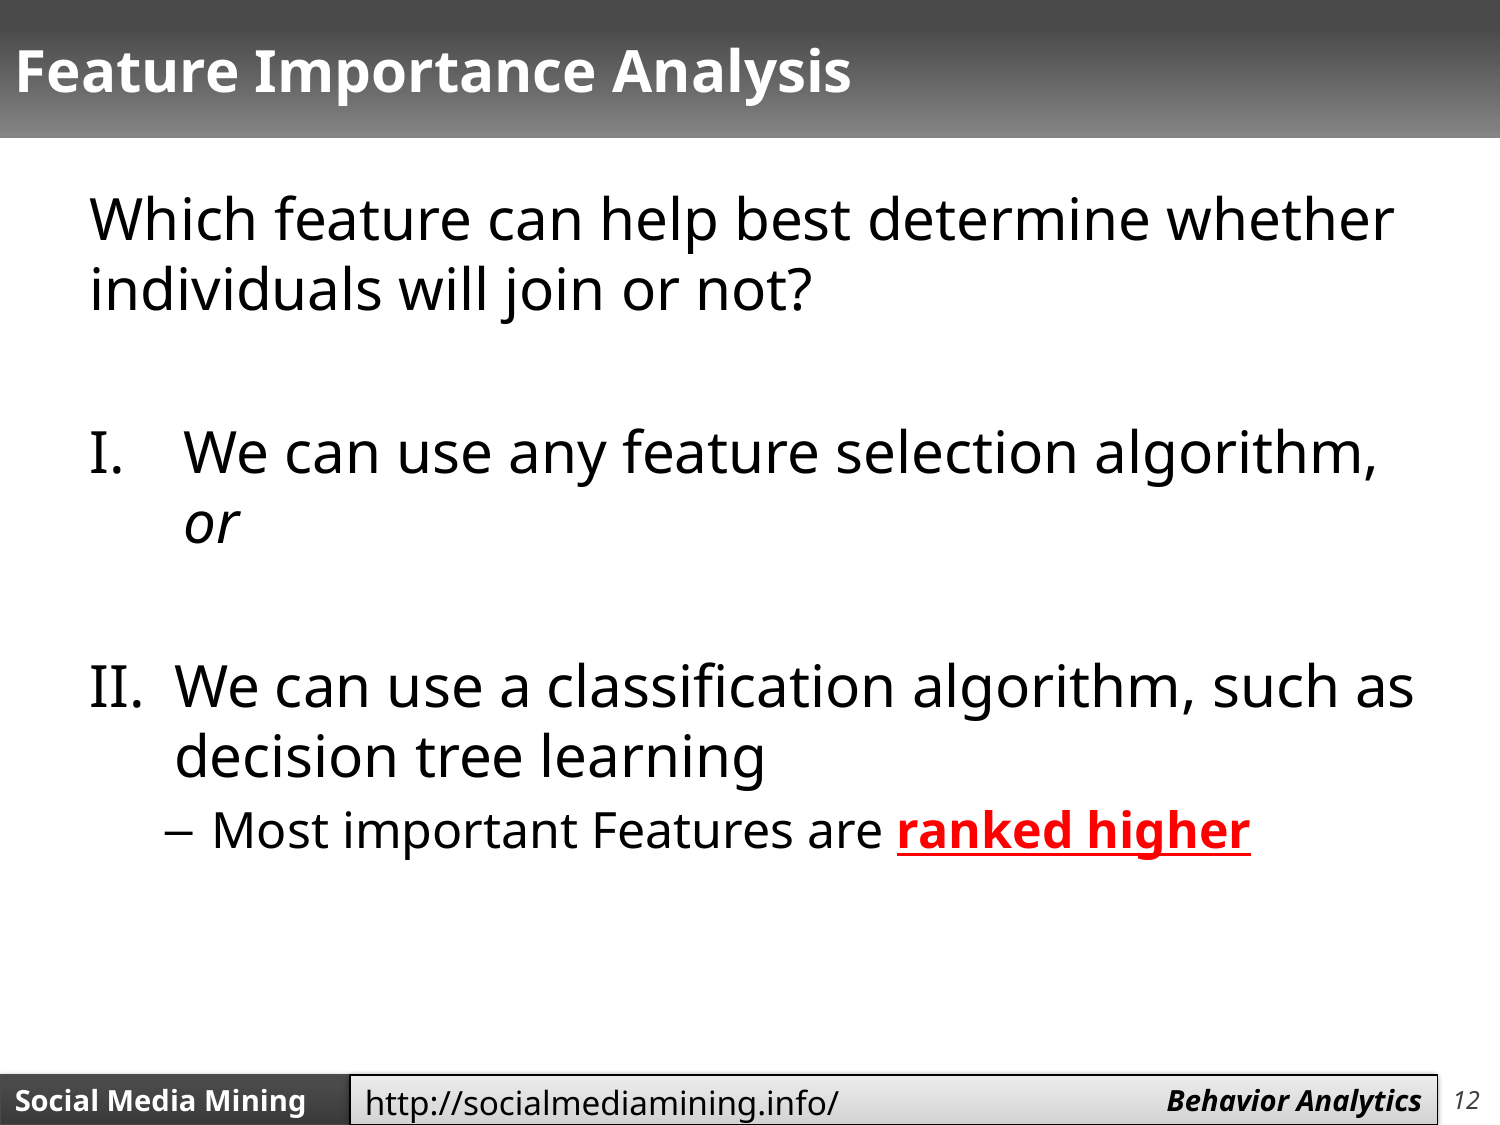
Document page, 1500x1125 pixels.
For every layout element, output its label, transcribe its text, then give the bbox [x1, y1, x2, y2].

title Feature Importance Analysis [0, 0, 1500, 138]
list Which feature can help best determine whether individuals will join or not? We can use any feature selection algorithm, or We can use a classification algorithm, such as decision tree learning Most important Features are ranked higher [75, 174, 1463, 1048]
